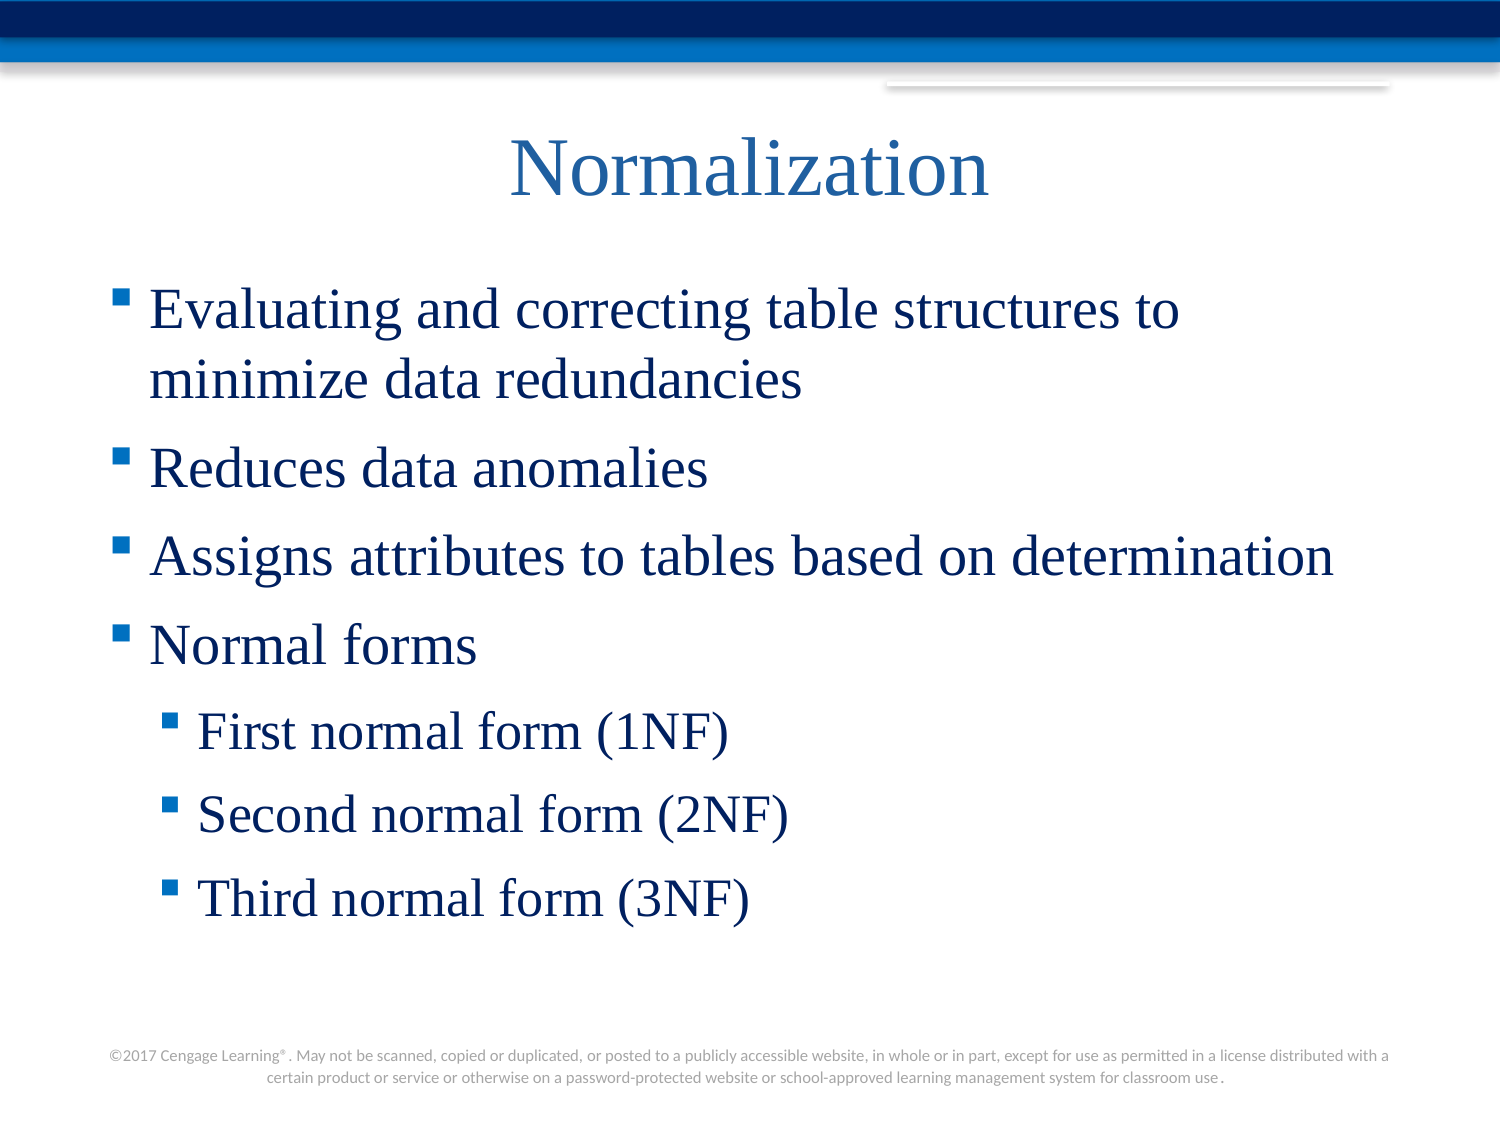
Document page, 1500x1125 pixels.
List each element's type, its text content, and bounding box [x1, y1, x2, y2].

title Normalization [75, 75, 1425, 250]
list Evaluating and correcting table structures to minimize data redundancies Reduces data anomalies Assigns attributes to tables based on determination Normal forms First normal form (1NF) Second normal form (2NF) Third normal form (3NF) [75, 262, 1425, 1066]
